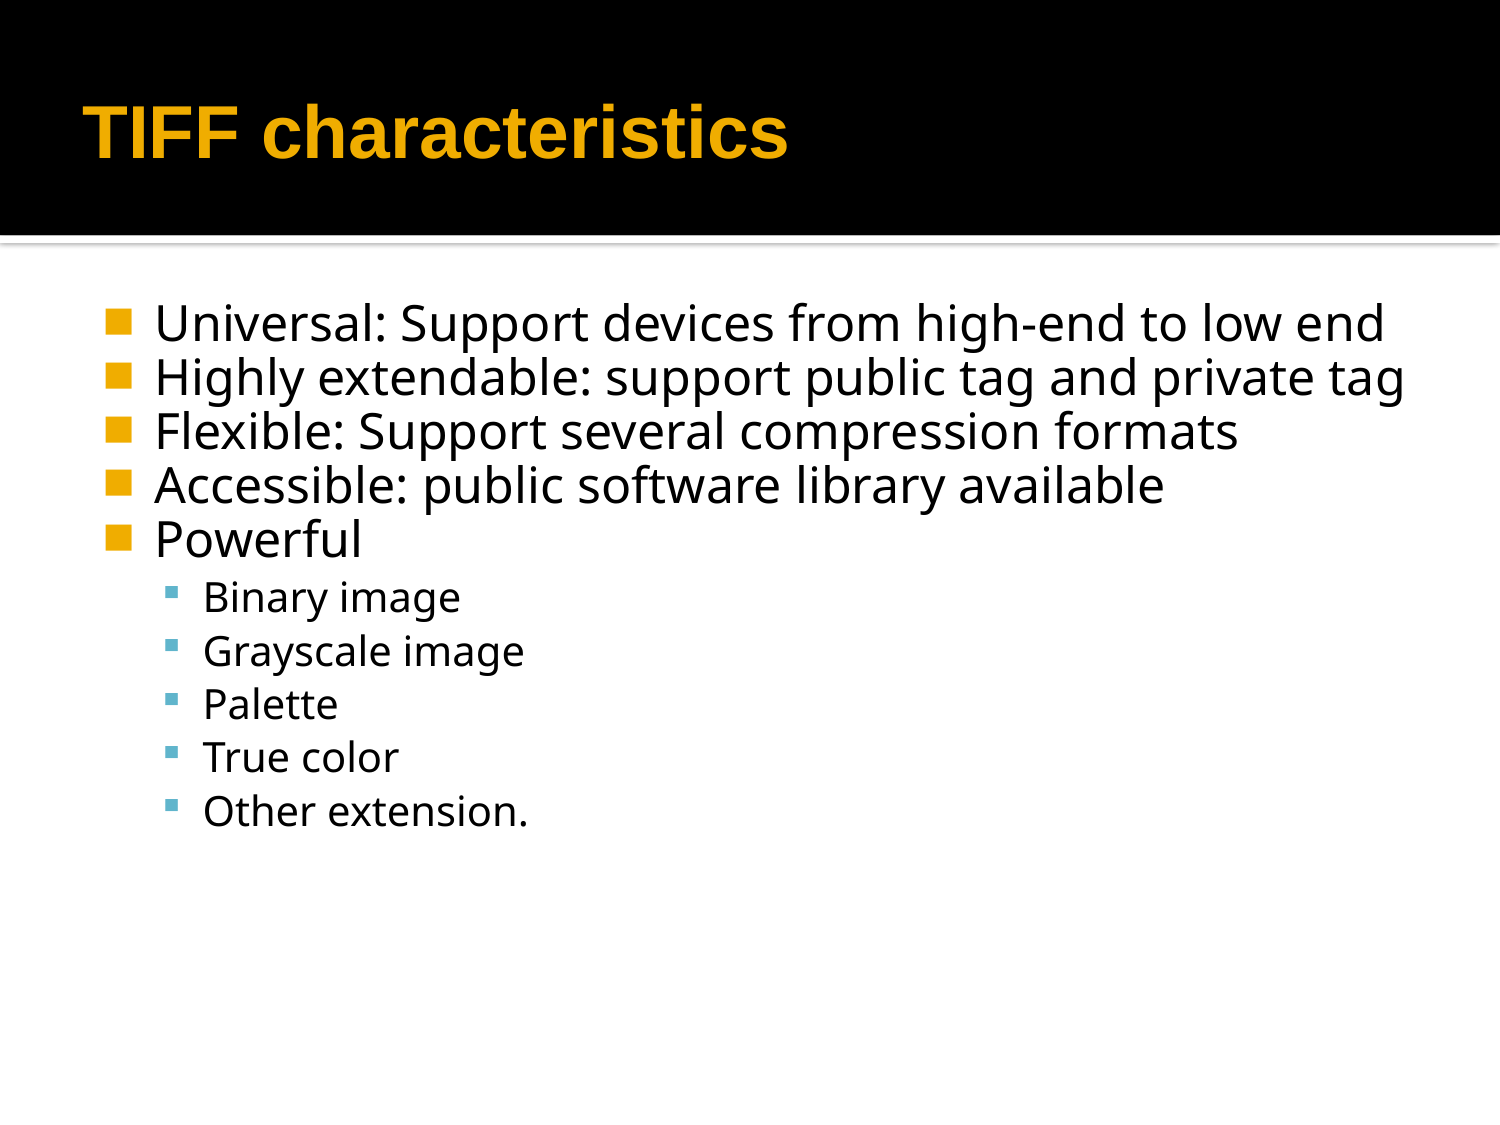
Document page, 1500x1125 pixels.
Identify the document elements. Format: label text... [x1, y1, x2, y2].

title TIFF characteristics [74, 24, 1426, 232]
list Universal: Support devices from high-end to low end Highly extendable: support public tag and private tag Flexible: Support several compression formats Accessible: public software library available Powerful Binary image Grayscale image Palette True color Other extension. [74, 290, 1426, 1051]
